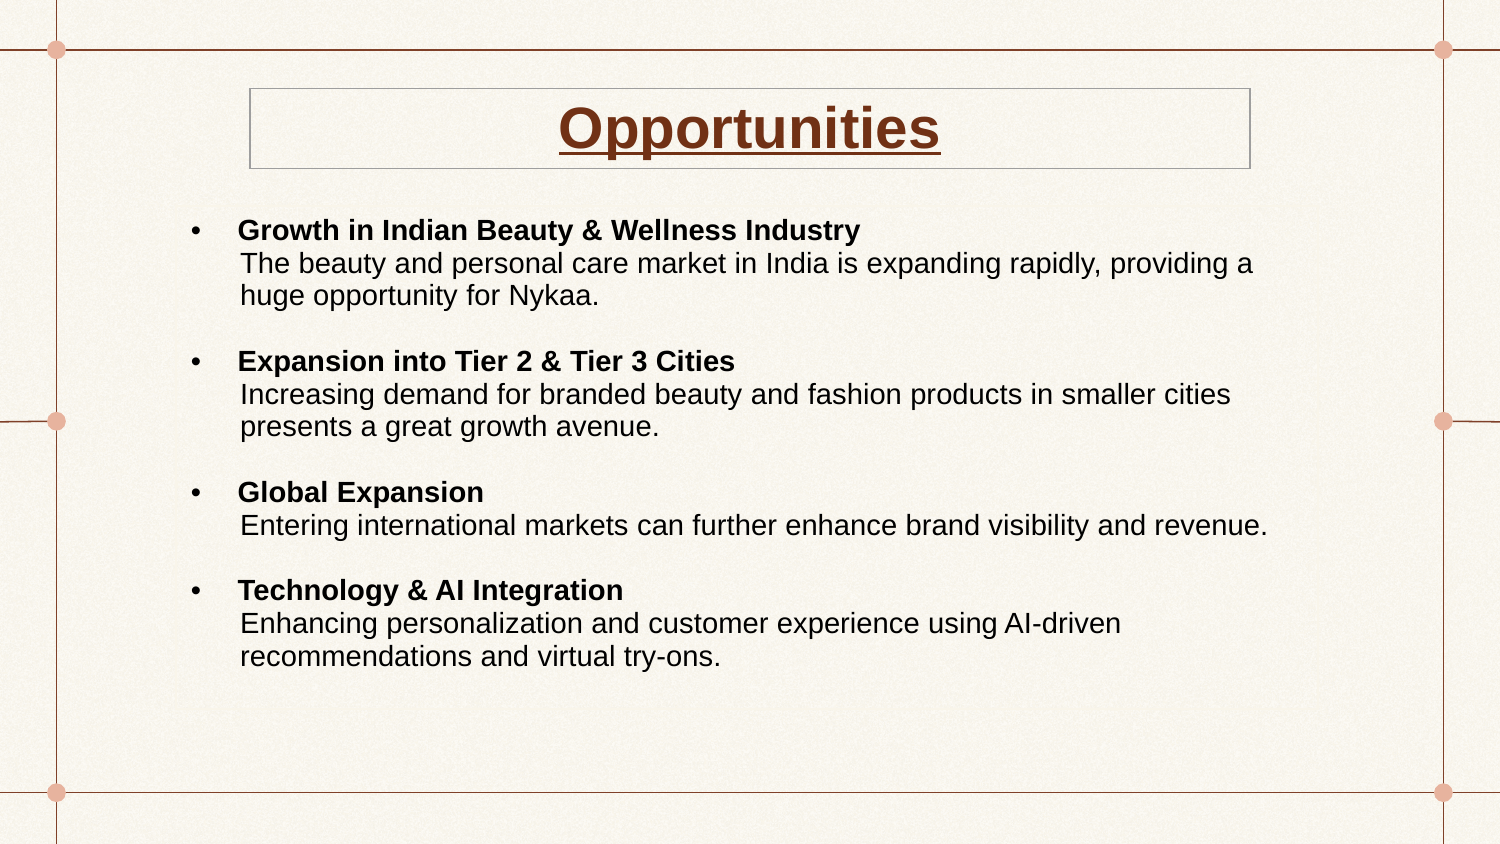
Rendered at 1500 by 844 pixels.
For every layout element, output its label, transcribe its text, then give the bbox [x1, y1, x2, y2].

table_header Opportunities [251, 89, 1249, 168]
table_header Growth in Indian Beauty & Wellness Industry The beauty and personal care market in India is expanding rapidly, providing a huge opportunity for Nykaa. Expansion into Tier 2 & Tier 3 Cities Increasing demand for branded beauty and fashion products in smaller cities presents a great growth avenue. Global Expansion Entering international markets can further enhance brand visibility and revenue. Technology & AI Integration Enhancing personalization and customer experience using AI-driven recommendations and virtual try-ons. [177, 207, 1317, 708]
